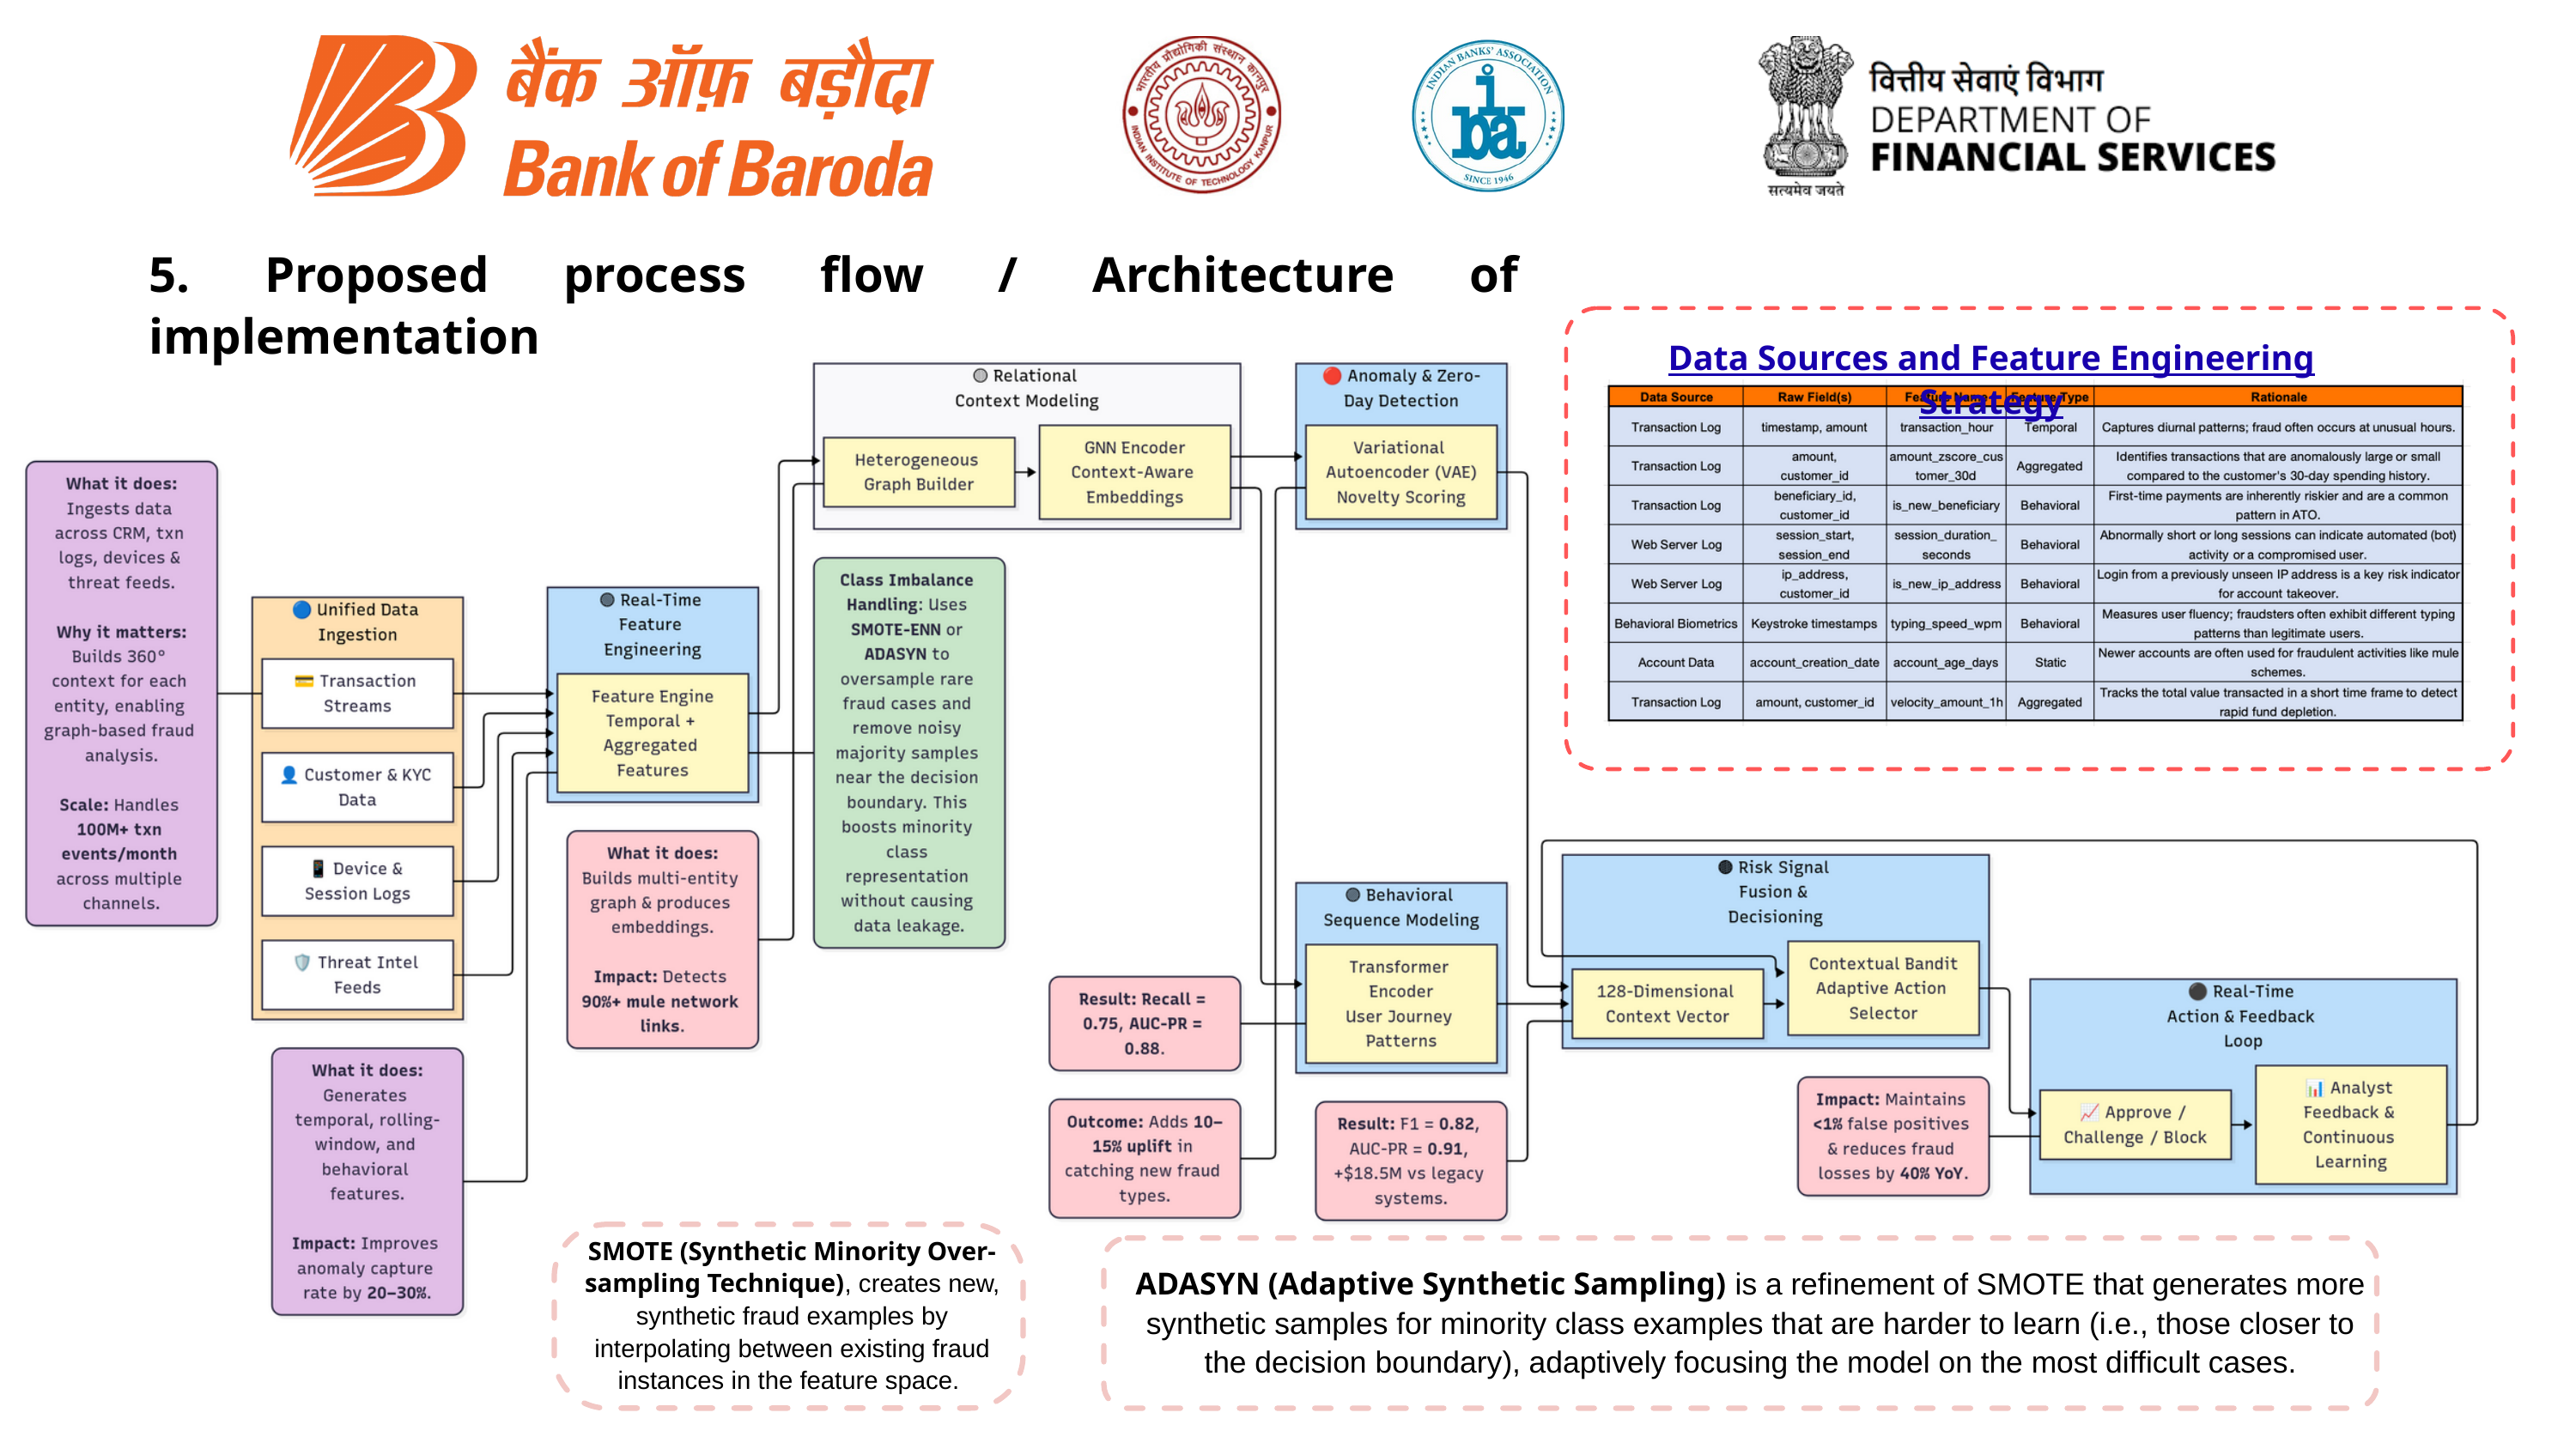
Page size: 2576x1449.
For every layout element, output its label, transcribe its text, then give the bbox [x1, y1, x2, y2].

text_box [554, 1224, 1024, 1409]
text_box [1103, 1237, 2378, 1409]
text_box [1410, 34, 1565, 197]
text_box [289, 35, 934, 197]
text_box [20, 357, 2489, 1324]
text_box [1742, 35, 2291, 196]
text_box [1113, 35, 1289, 196]
text_box 5. Proposed process flow / Architecture of implementation [149, 239, 1518, 364]
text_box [1565, 307, 2514, 770]
